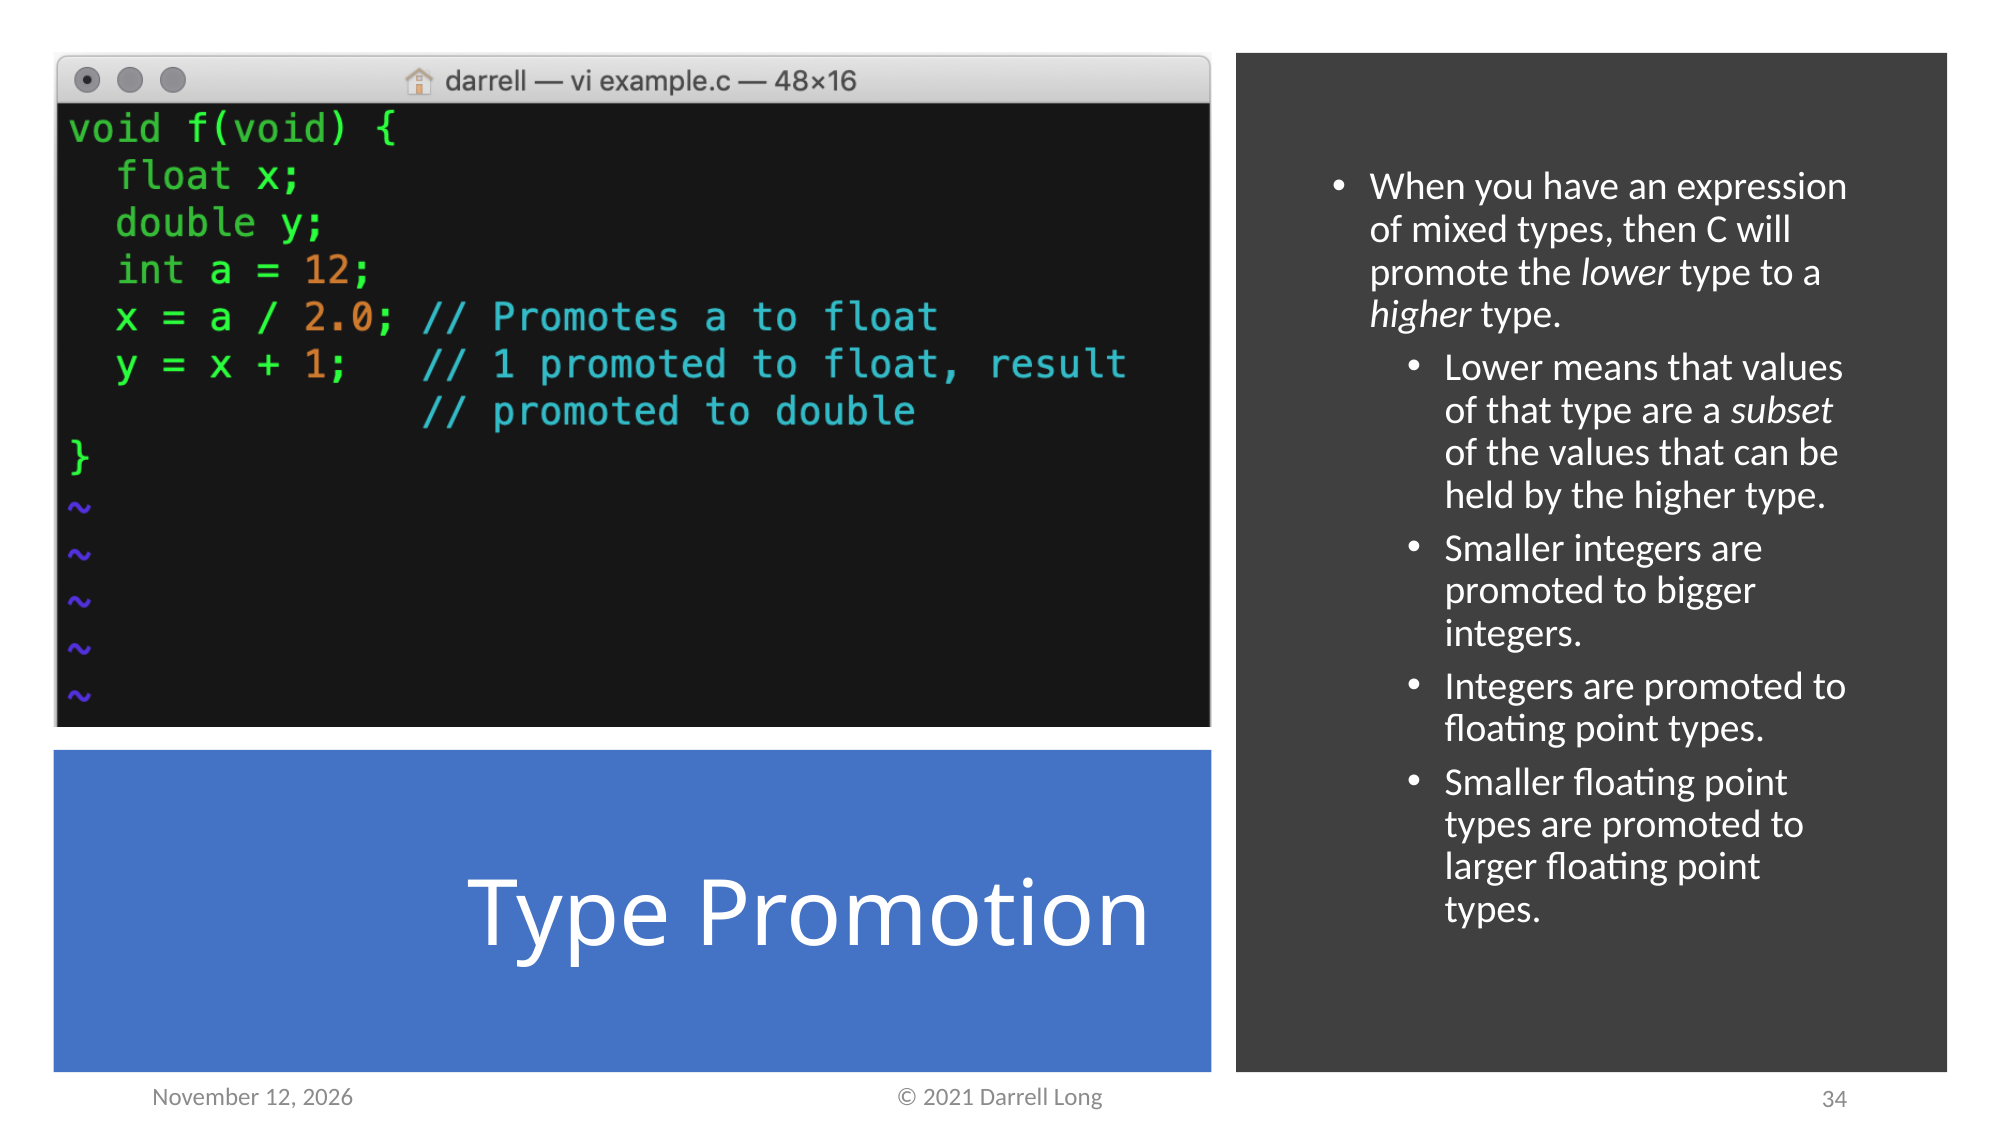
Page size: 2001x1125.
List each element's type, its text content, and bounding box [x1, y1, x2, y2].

text_box [53, 749, 1212, 1073]
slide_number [137, 1065, 588, 1125]
text_box [1235, 52, 1948, 1073]
list When you have an expression of mixed types, then C will promote the lower type to a higher type. Lower means that values of that type are a subset of the values that can be held by the higher type. Smaller integers are promoted to bigger integers. Integers are promoted to floating point types. Smaller floating point types are promoted to larger floating point types. [1317, 150, 1879, 947]
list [53, 52, 1212, 727]
footer © 2021 Darrell Long [662, 1065, 1338, 1125]
slide_number 34 [1412, 1067, 1863, 1125]
title Type Promotion [85, 782, 1168, 1049]
